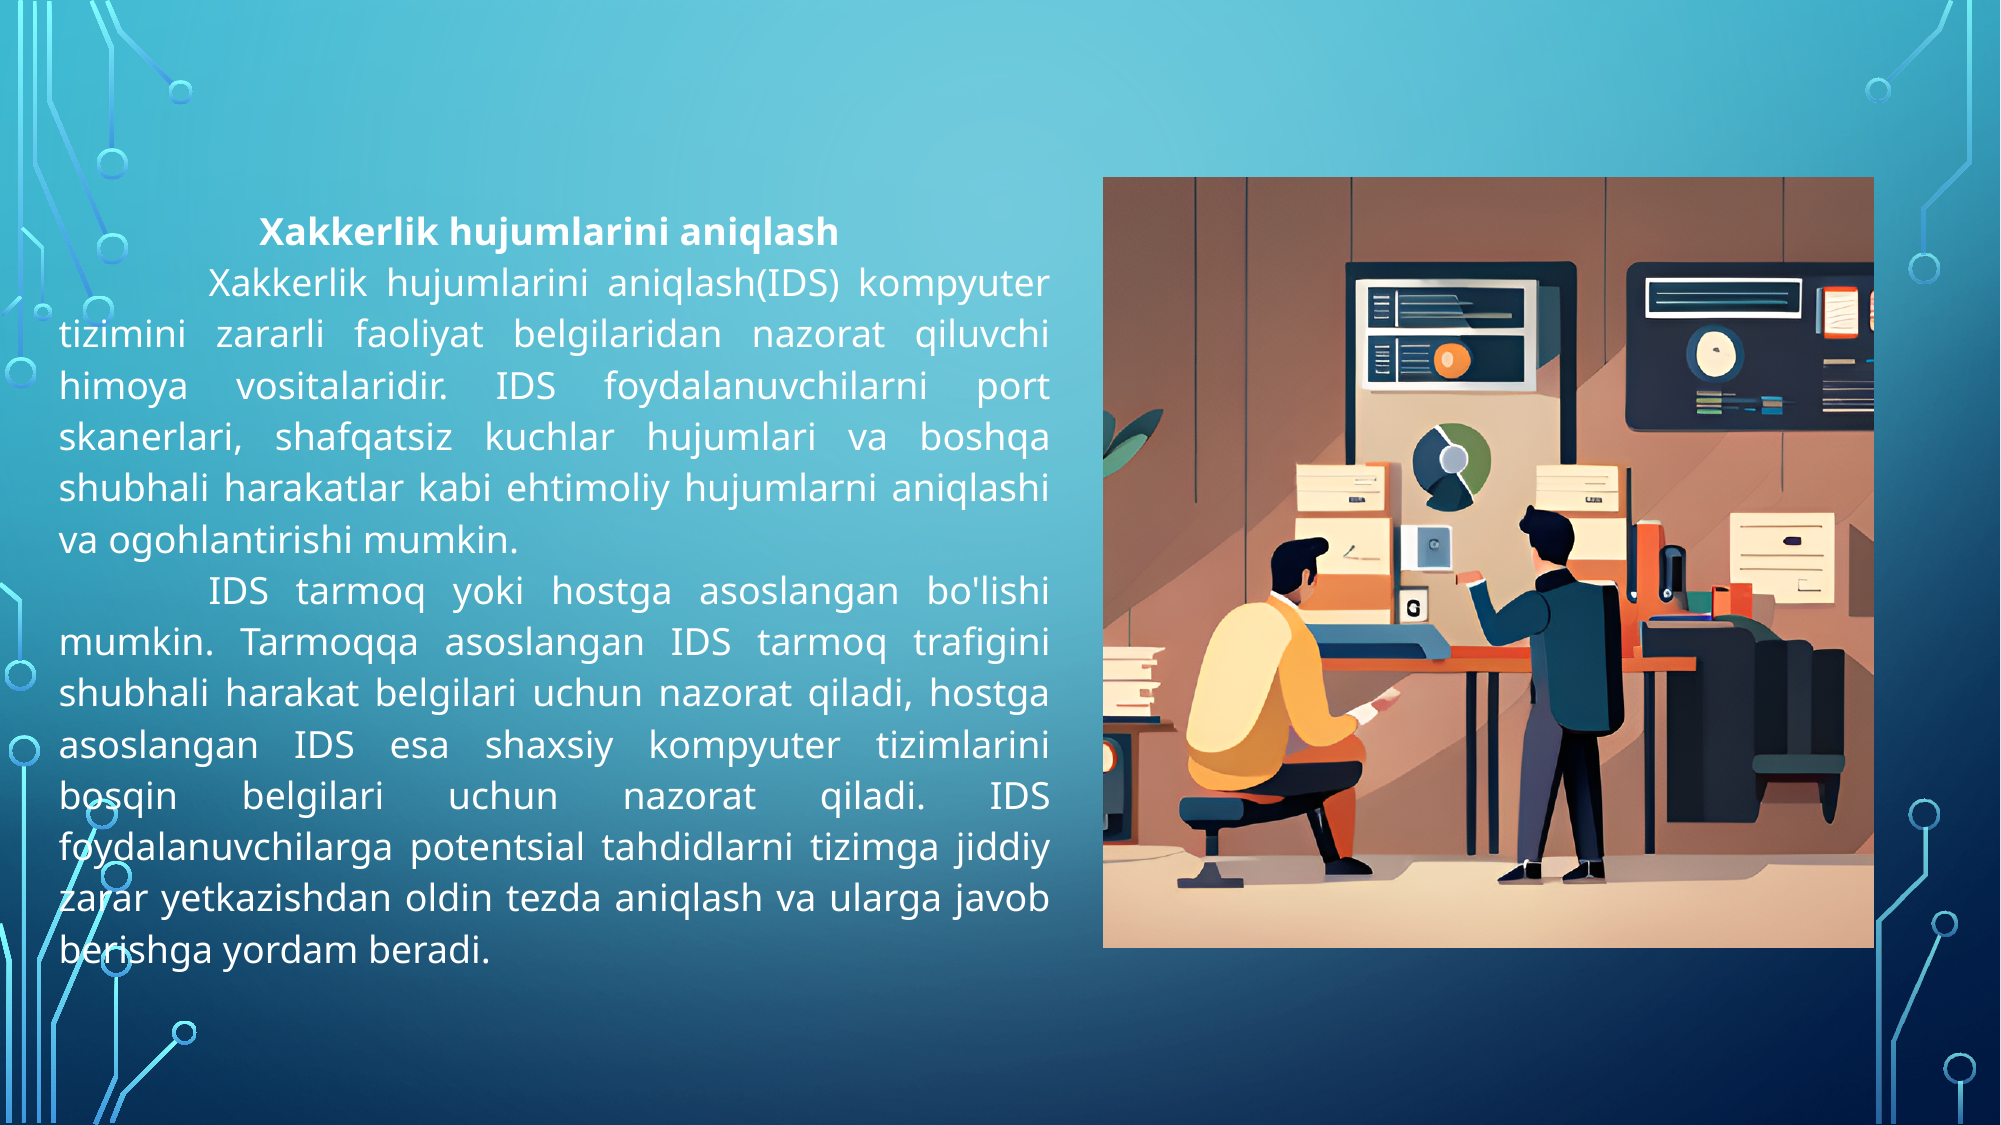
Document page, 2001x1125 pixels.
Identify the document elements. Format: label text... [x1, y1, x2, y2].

picture [1102, 176, 1875, 949]
text_box Xakkerlik hujumlarini aniqlash Xakkerlik hujumlarini aniqlash(IDS) kompyuter tizimini zararli faoliyat belgilaridan nazorat qiluvchi himoya vositalaridir. IDS foydalanuvchilarni port skanerlari, shafqatsiz kuchlar hujumlari va boshqa shubhali harakatlar kabi ehtimoliy hujumlarni aniqlashi va ogohlantirishi mumkin. IDS tarmoq yoki hostga asoslangan bo'lishi mumkin. Tarmoqqa asoslangan IDS tarmoq trafigini shubhali harakat belgilari uchun nazorat qiladi, hostga asoslangan IDS esa shaxsiy kompyuter tizimlarini bosqin belgilari uchun nazorat qiladi. IDS foydalanuvchilarga potentsial tahdidlarni tizimga jiddiy zarar yetkazishdan oldin tezda aniqlash va ularga javob berishga yordam beradi. [43, 194, 1066, 978]
